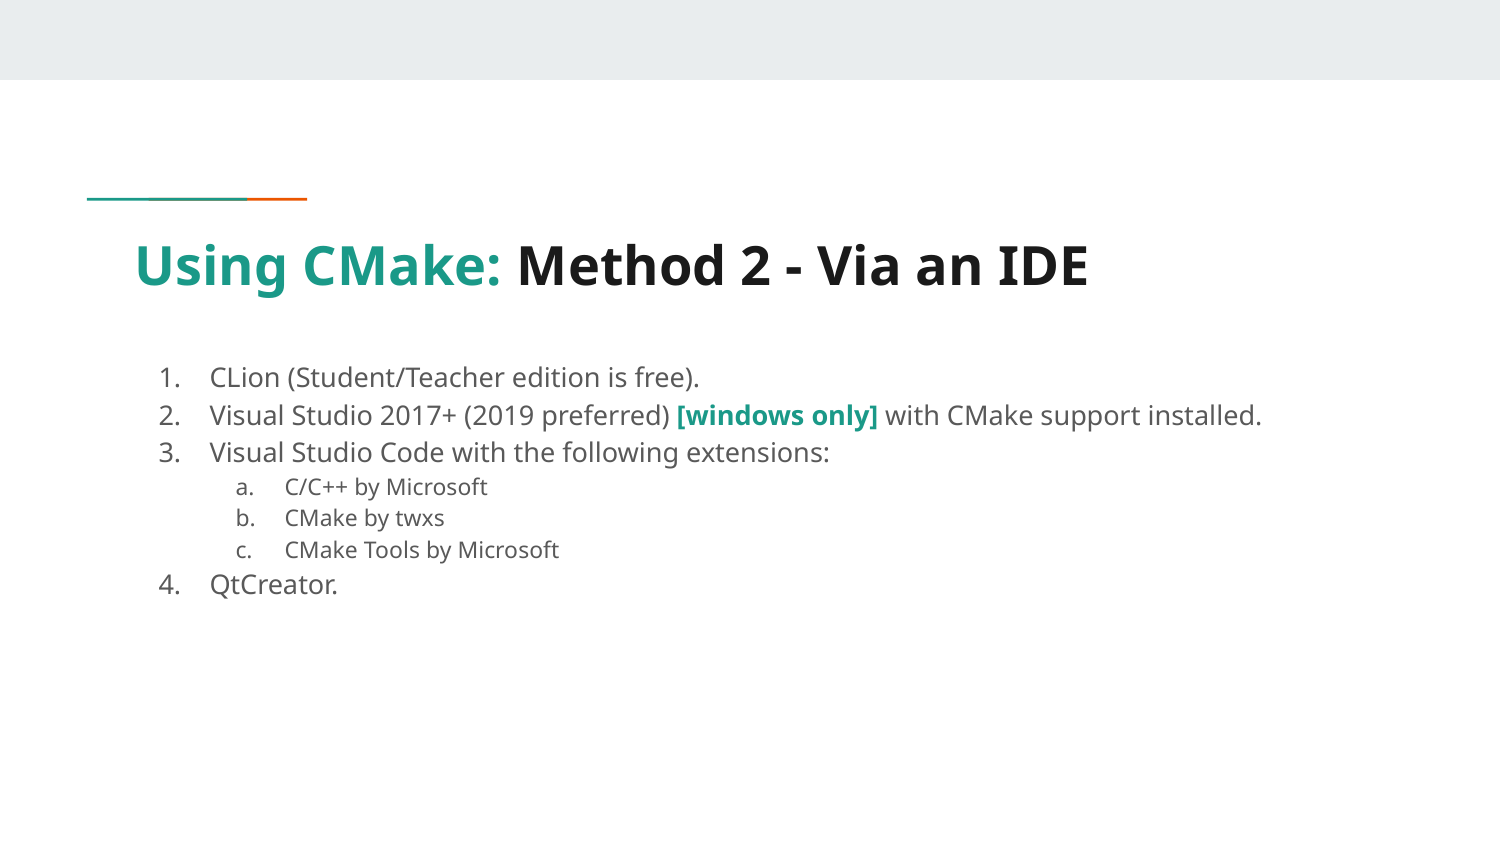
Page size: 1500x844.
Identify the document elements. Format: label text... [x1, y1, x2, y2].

list CLion (Student/Teacher edition is free). Visual Studio 2017+ (2019 preferred) [windows only] with CMake support installed. Visual Studio Code with the following extensions: C/C++ by Microsoft CMake by twxs CMake Tools by Microsoft QtCreator. [119, 341, 1381, 712]
title Using CMake: Method 2 - Via an IDE [119, 216, 1381, 305]
